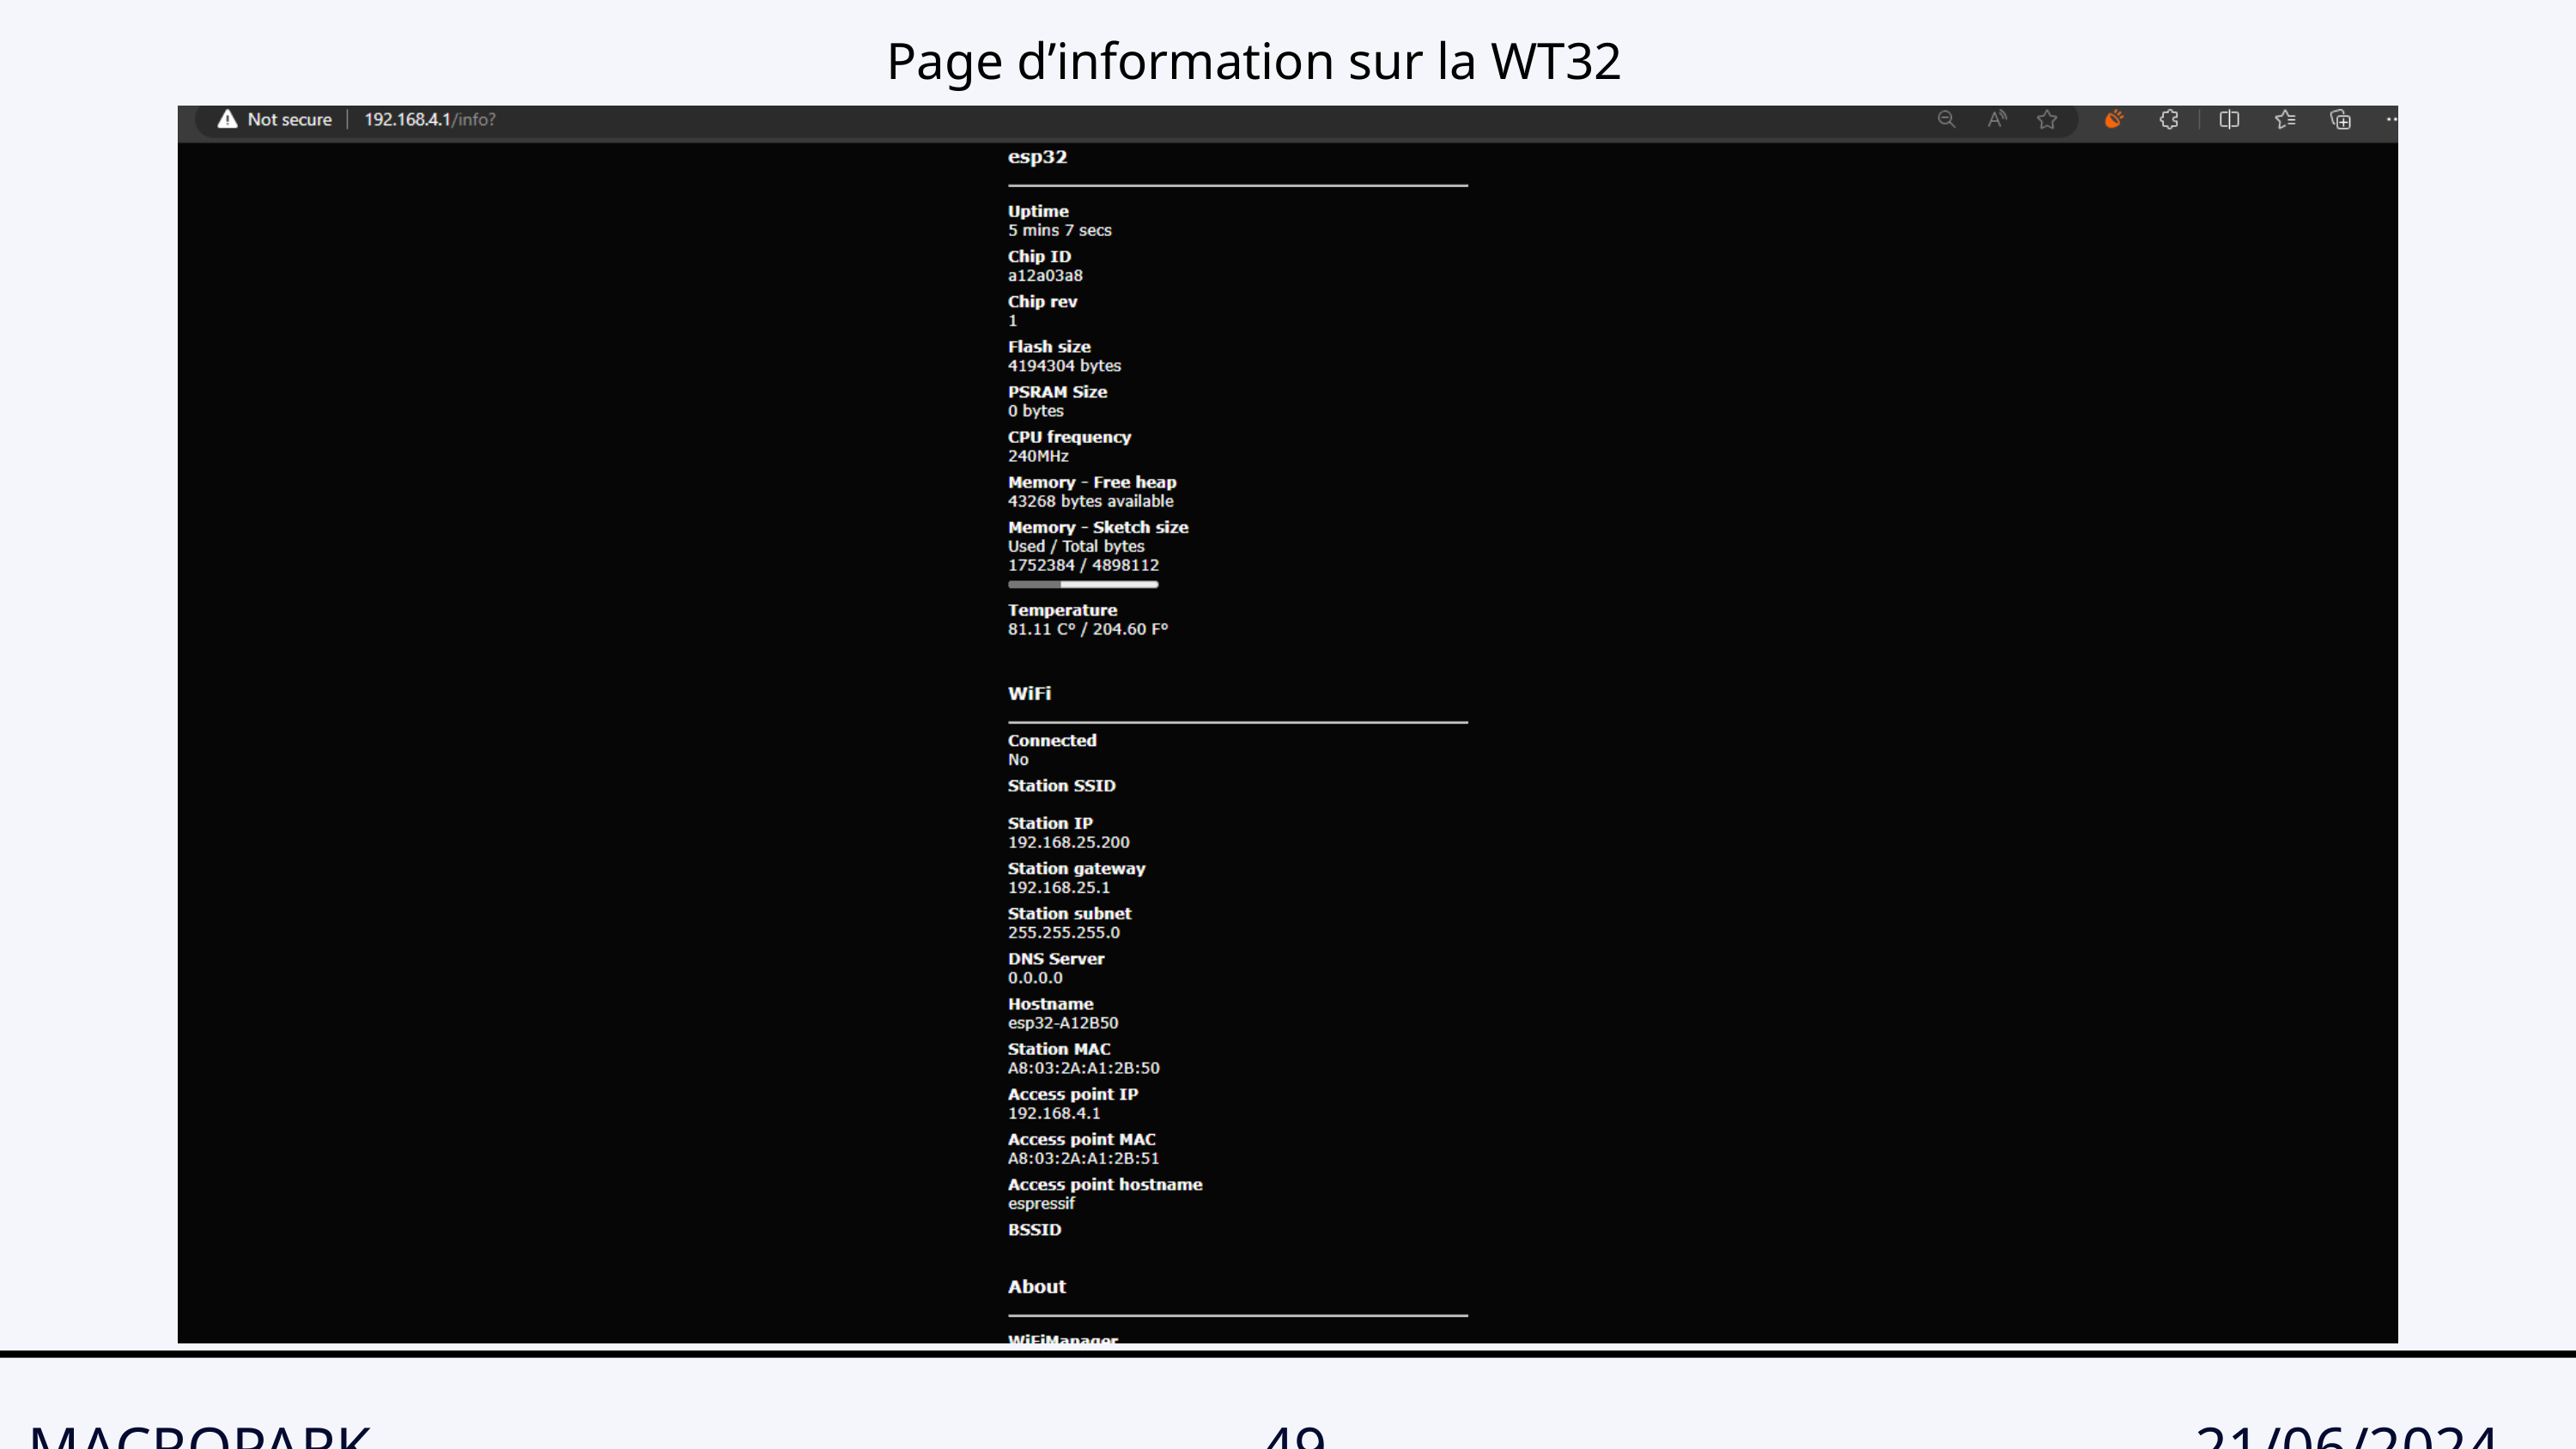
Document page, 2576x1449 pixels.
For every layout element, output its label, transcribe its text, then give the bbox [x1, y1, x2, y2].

text_box Page d’information sur la WT32 [848, 29, 1662, 90]
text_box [0, 1351, 2576, 1449]
text_box [177, 106, 2398, 1343]
